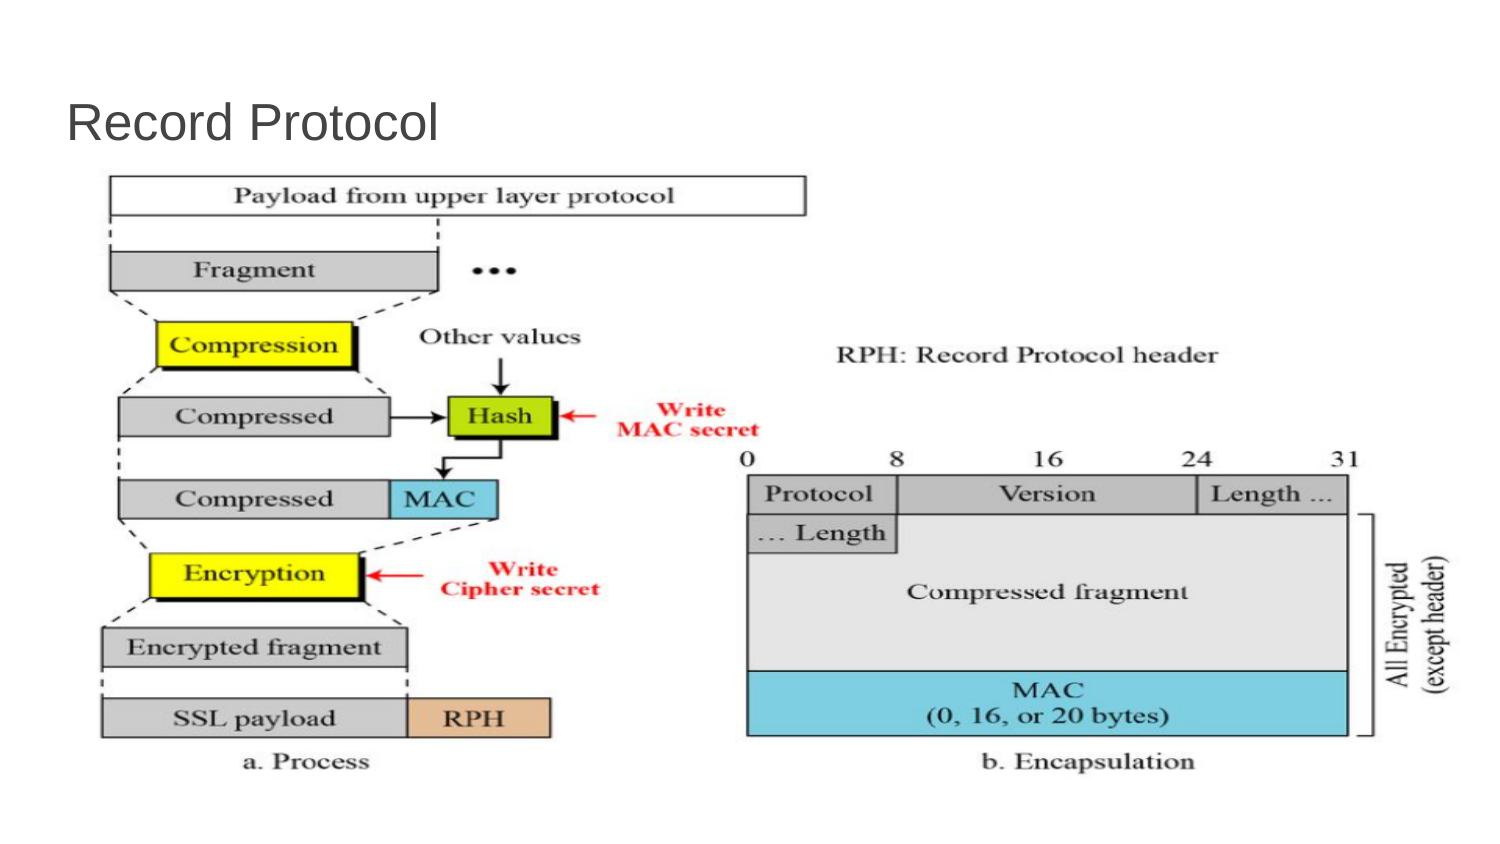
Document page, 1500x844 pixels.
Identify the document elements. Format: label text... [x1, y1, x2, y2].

title Record Protocol [51, 72, 1449, 167]
picture [68, 154, 1467, 783]
